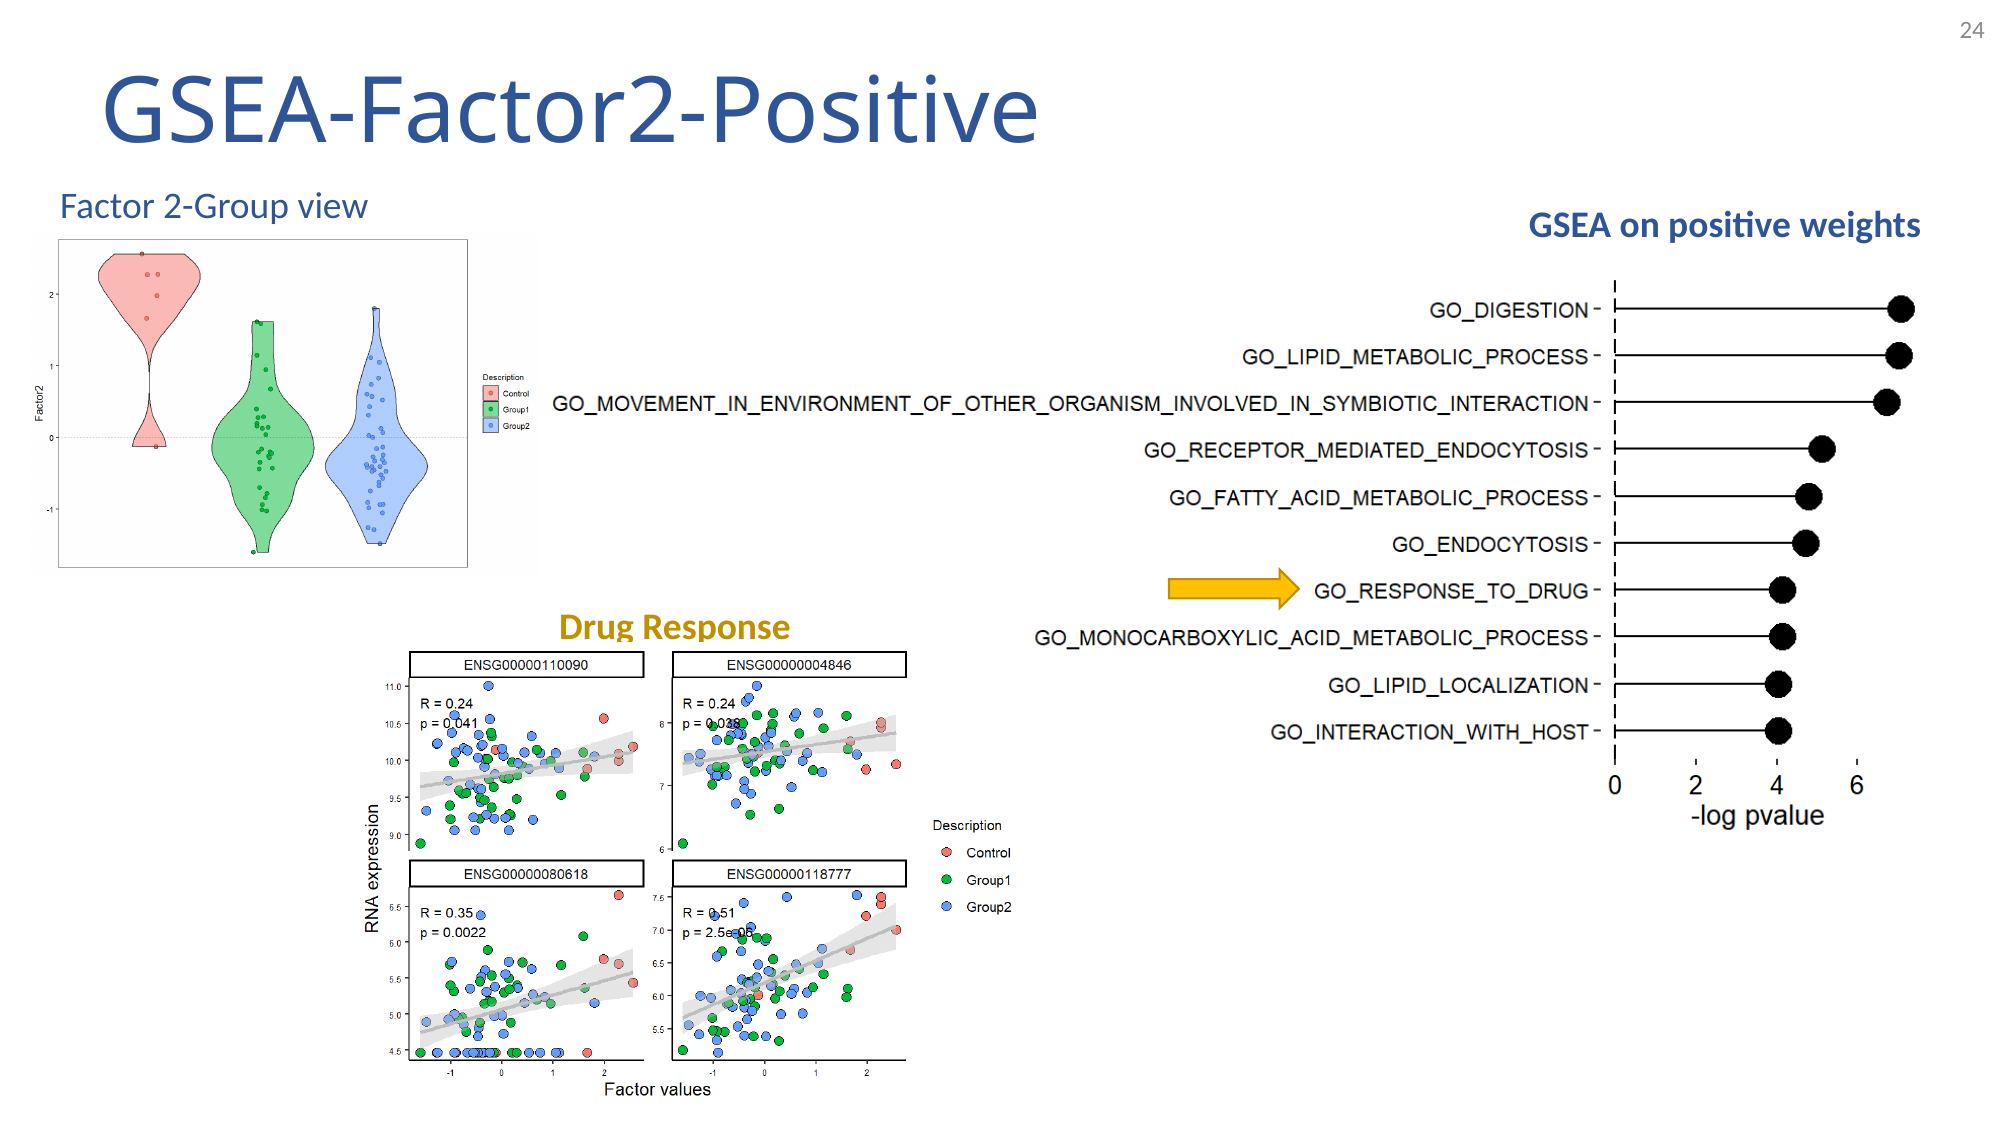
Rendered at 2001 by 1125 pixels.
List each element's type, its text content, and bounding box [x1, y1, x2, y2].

text_box GSEA on positive weights [1514, 193, 1955, 253]
text_box GSEA-Factor2-Positive [85, 45, 1811, 180]
picture [29, 234, 1929, 1107]
slide_number 24 [1550, 0, 2000, 59]
text_box Factor 2-Group view [45, 173, 473, 234]
